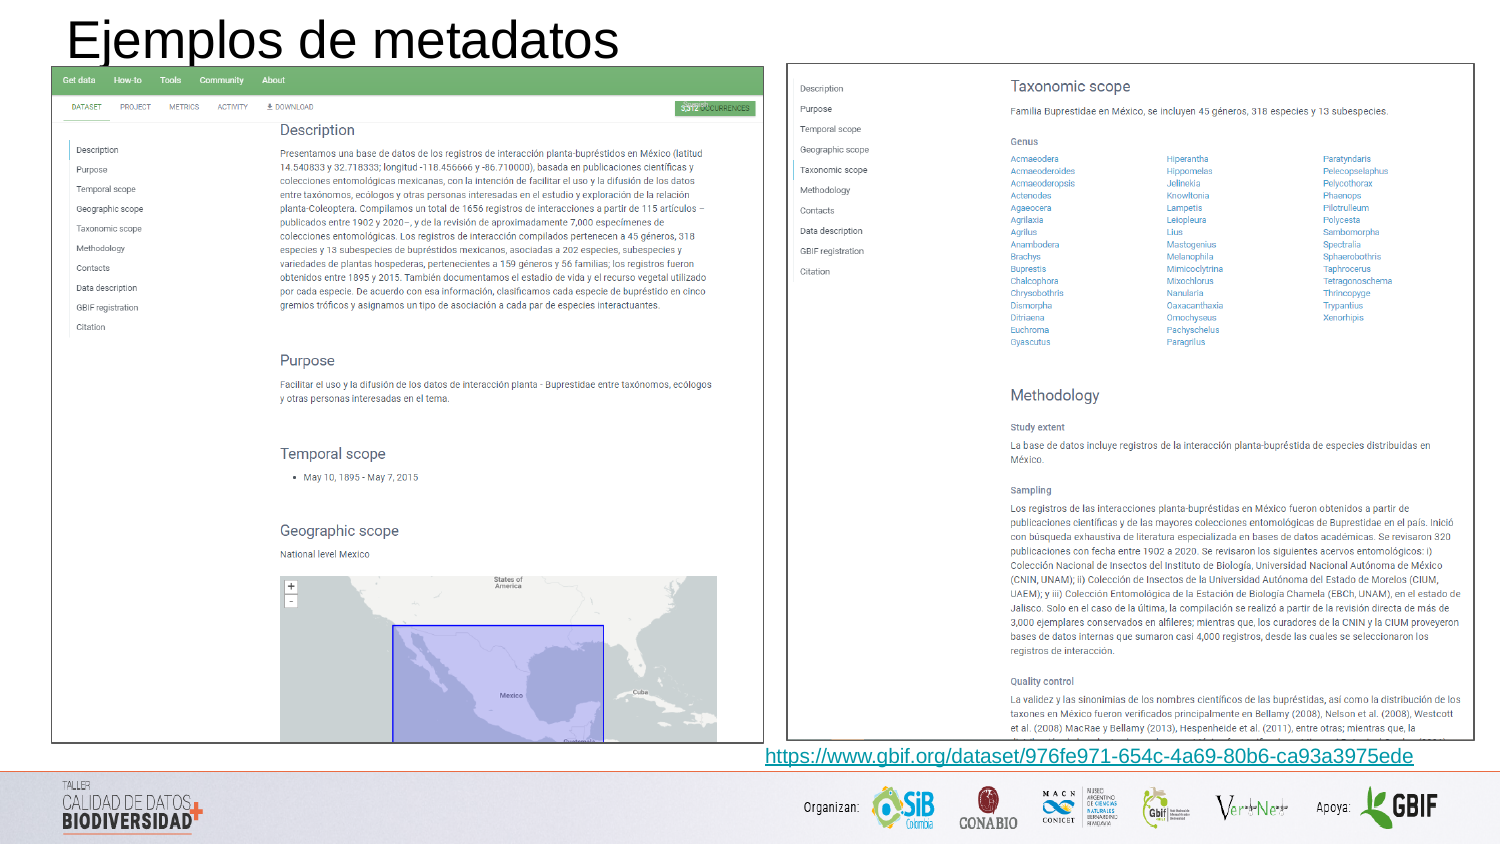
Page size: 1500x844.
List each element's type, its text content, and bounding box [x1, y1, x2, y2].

text_box https://www.gbif.org/dataset/976fe971-654c-4a69-80b6-ca93a3975ede [749, 727, 1484, 770]
title Ejemplos de metadatos [51, 0, 1449, 85]
picture [0, 771, 1500, 844]
picture [52, 66, 763, 743]
picture [787, 64, 1474, 740]
